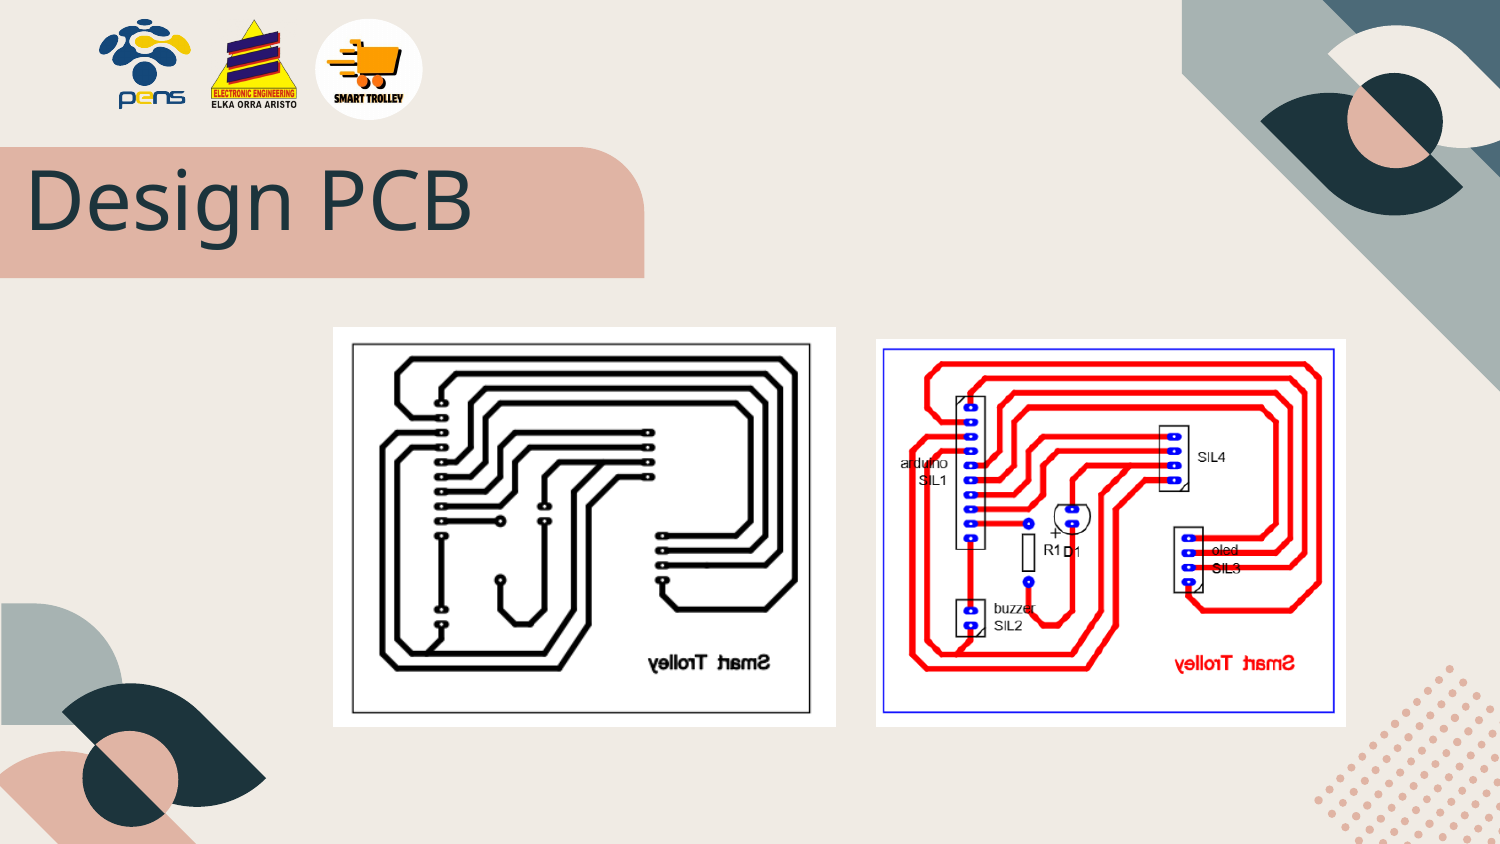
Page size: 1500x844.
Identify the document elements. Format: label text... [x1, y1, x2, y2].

list Design PCB [9, 151, 915, 258]
picture [876, 338, 1346, 727]
text_box [0, 147, 645, 279]
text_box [93, 15, 423, 121]
picture [333, 327, 836, 727]
